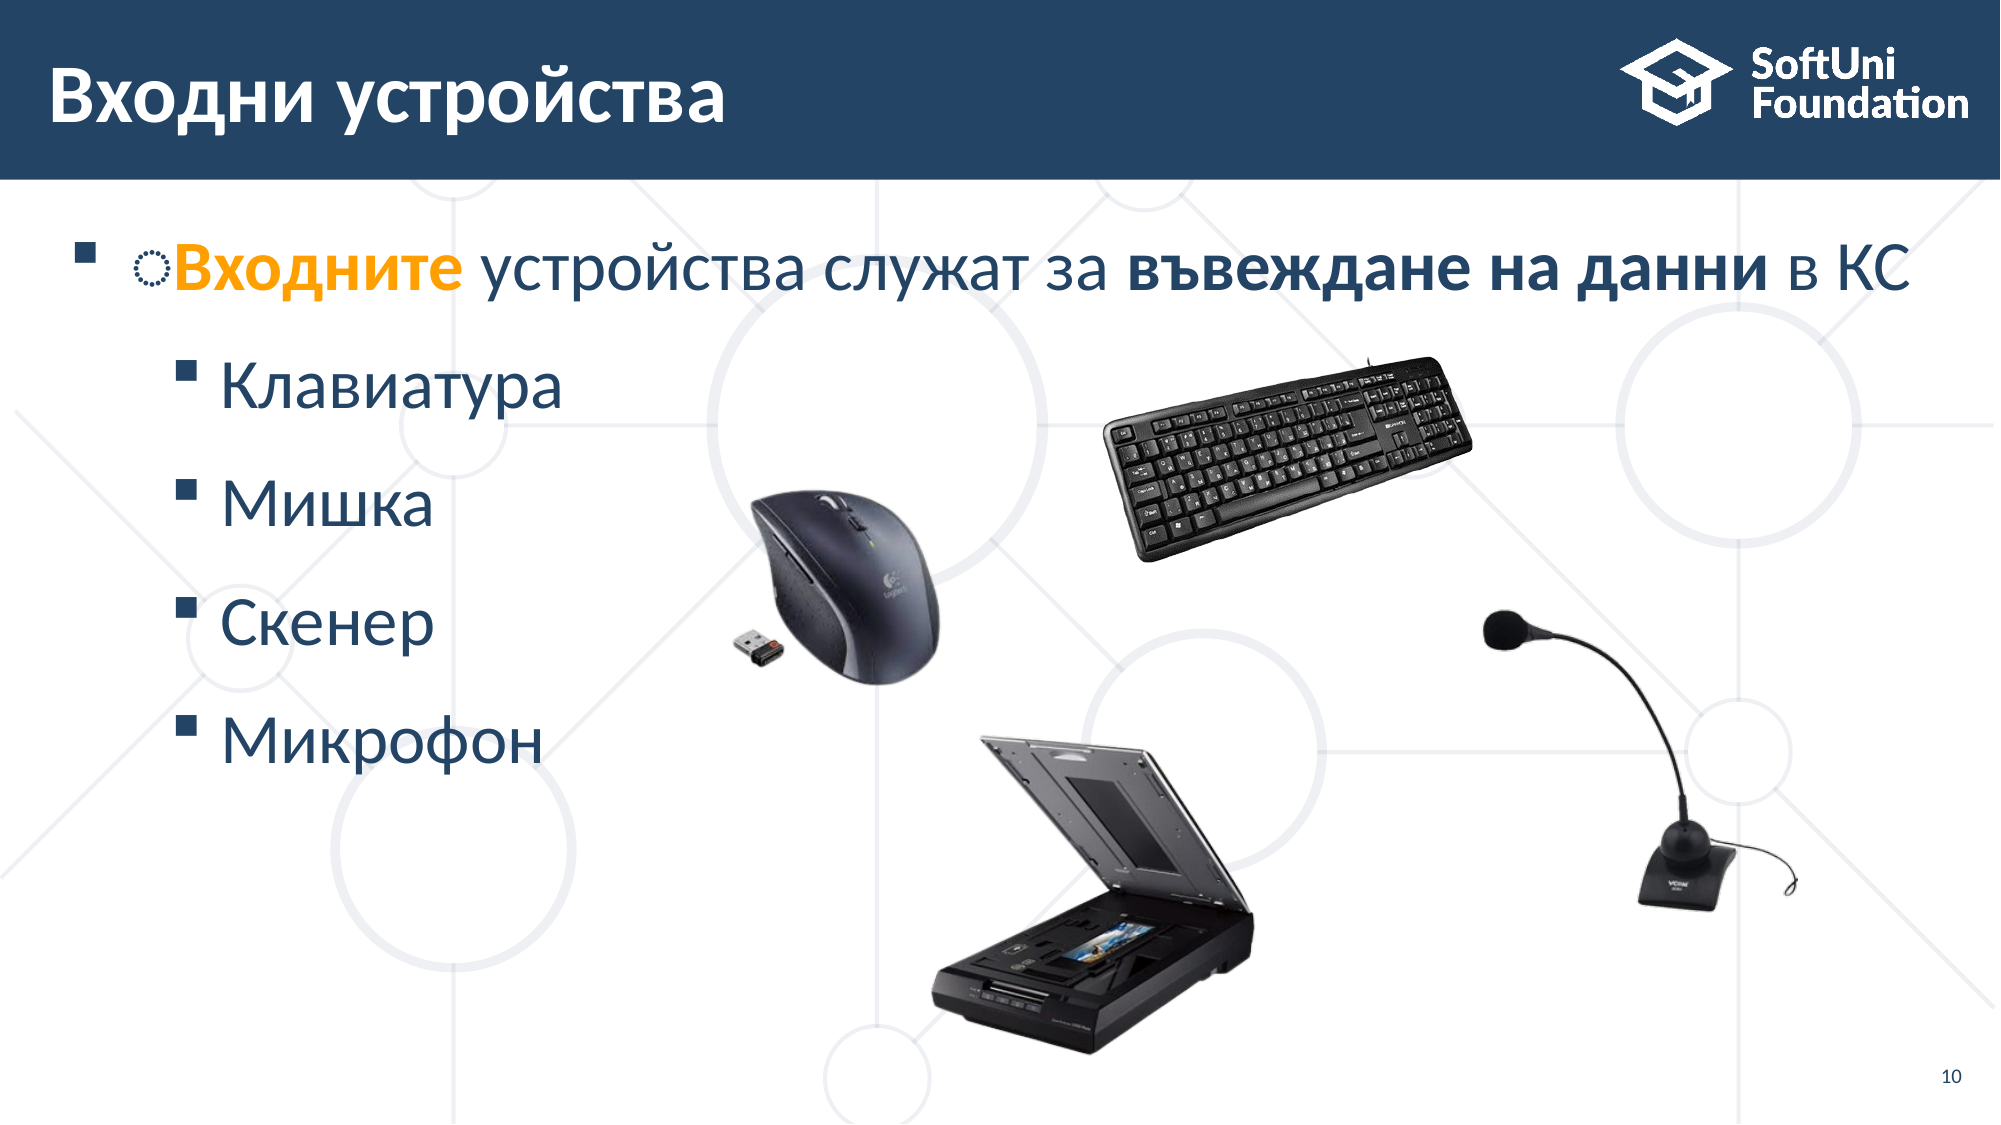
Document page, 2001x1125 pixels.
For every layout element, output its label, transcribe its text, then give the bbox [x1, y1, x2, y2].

picture [1473, 597, 1798, 922]
slide_number 10 [1897, 1049, 1968, 1101]
picture [927, 731, 1258, 1059]
picture [1101, 355, 1473, 564]
picture [1619, 38, 1968, 126]
list ͏Входните устройства служат за въвеждане на данни в КС Клавиатура Мишка Скенер Микрофон [31, 204, 1970, 1101]
picture [714, 459, 964, 707]
title Входни устройства [31, 16, 1591, 162]
